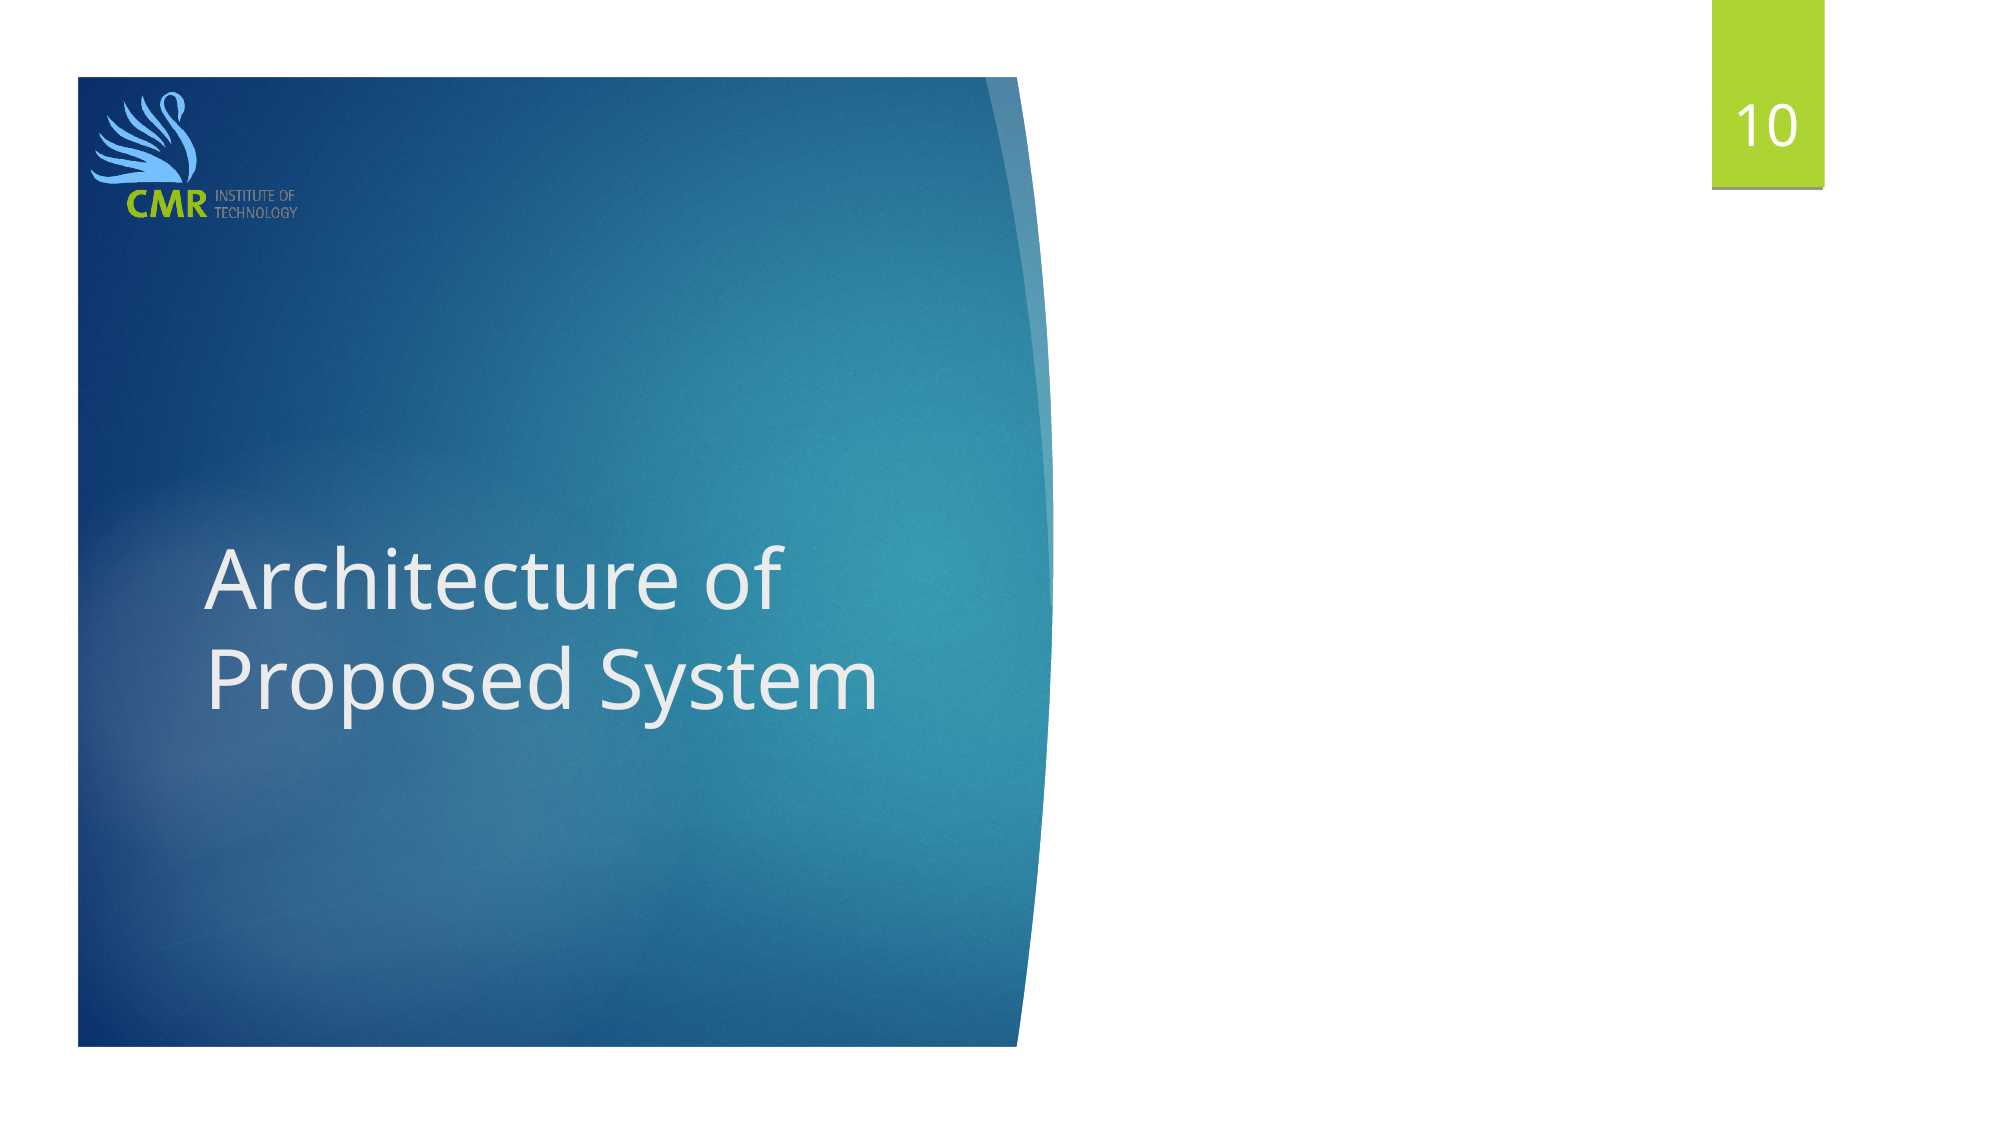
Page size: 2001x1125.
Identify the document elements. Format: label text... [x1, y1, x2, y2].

picture [79, 78, 1052, 1046]
title Architecture of Proposed System [189, 439, 904, 814]
text_box 10 [1698, 48, 1836, 175]
